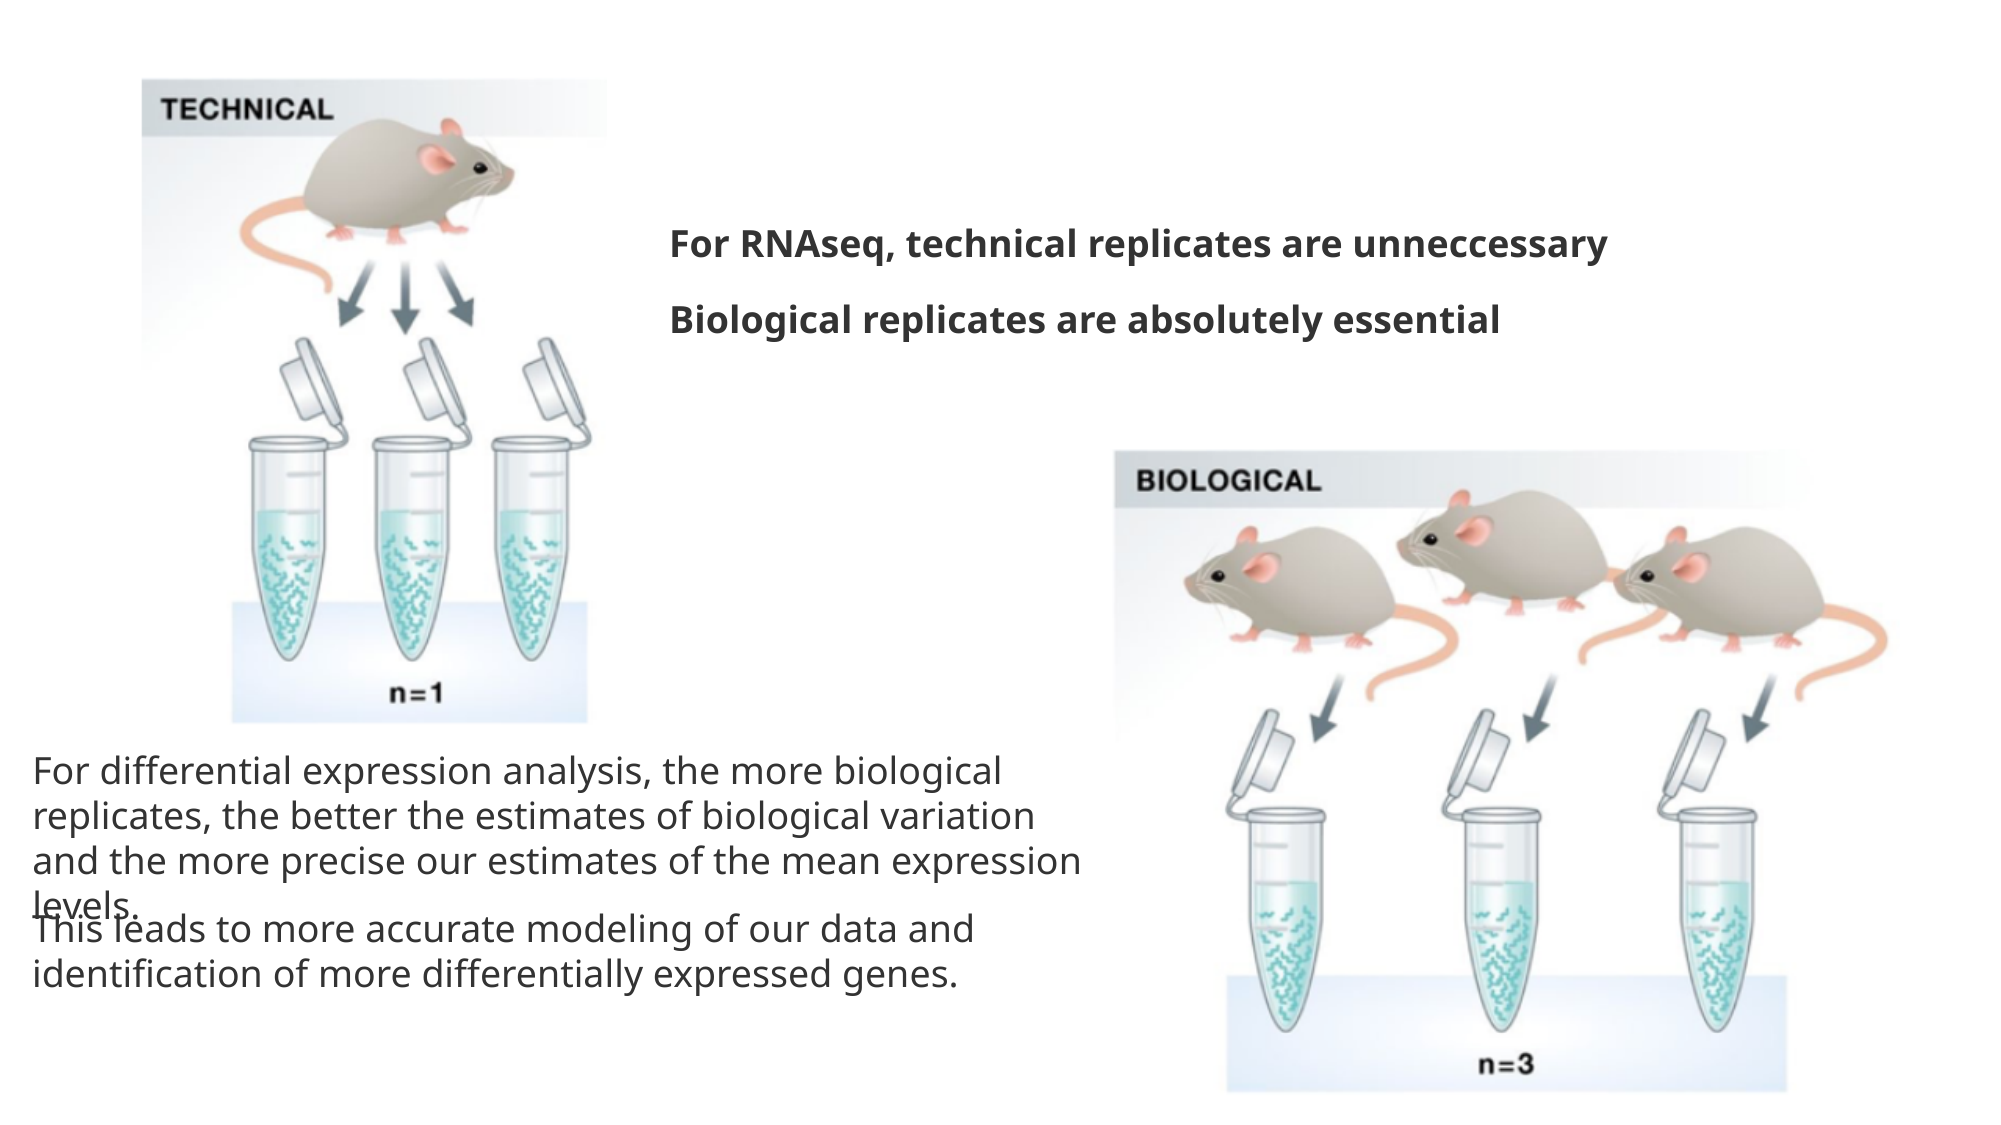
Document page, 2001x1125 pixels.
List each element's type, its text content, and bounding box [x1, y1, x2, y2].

text_box For differential expression analysis, the more biological replicates, the better the estimates of biological variation and the more precise our estimates of the mean expression levels. [17, 739, 1108, 935]
picture [139, 72, 607, 740]
text_box For RNAseq, technical replicates are unneccessary [654, 212, 1655, 273]
picture [1108, 445, 1925, 1106]
text_box This leads to more accurate modeling of our data and identification of more differentially expressed genes. [17, 897, 1018, 1003]
text_box Biological replicates are absolutely essential [654, 289, 1655, 349]
